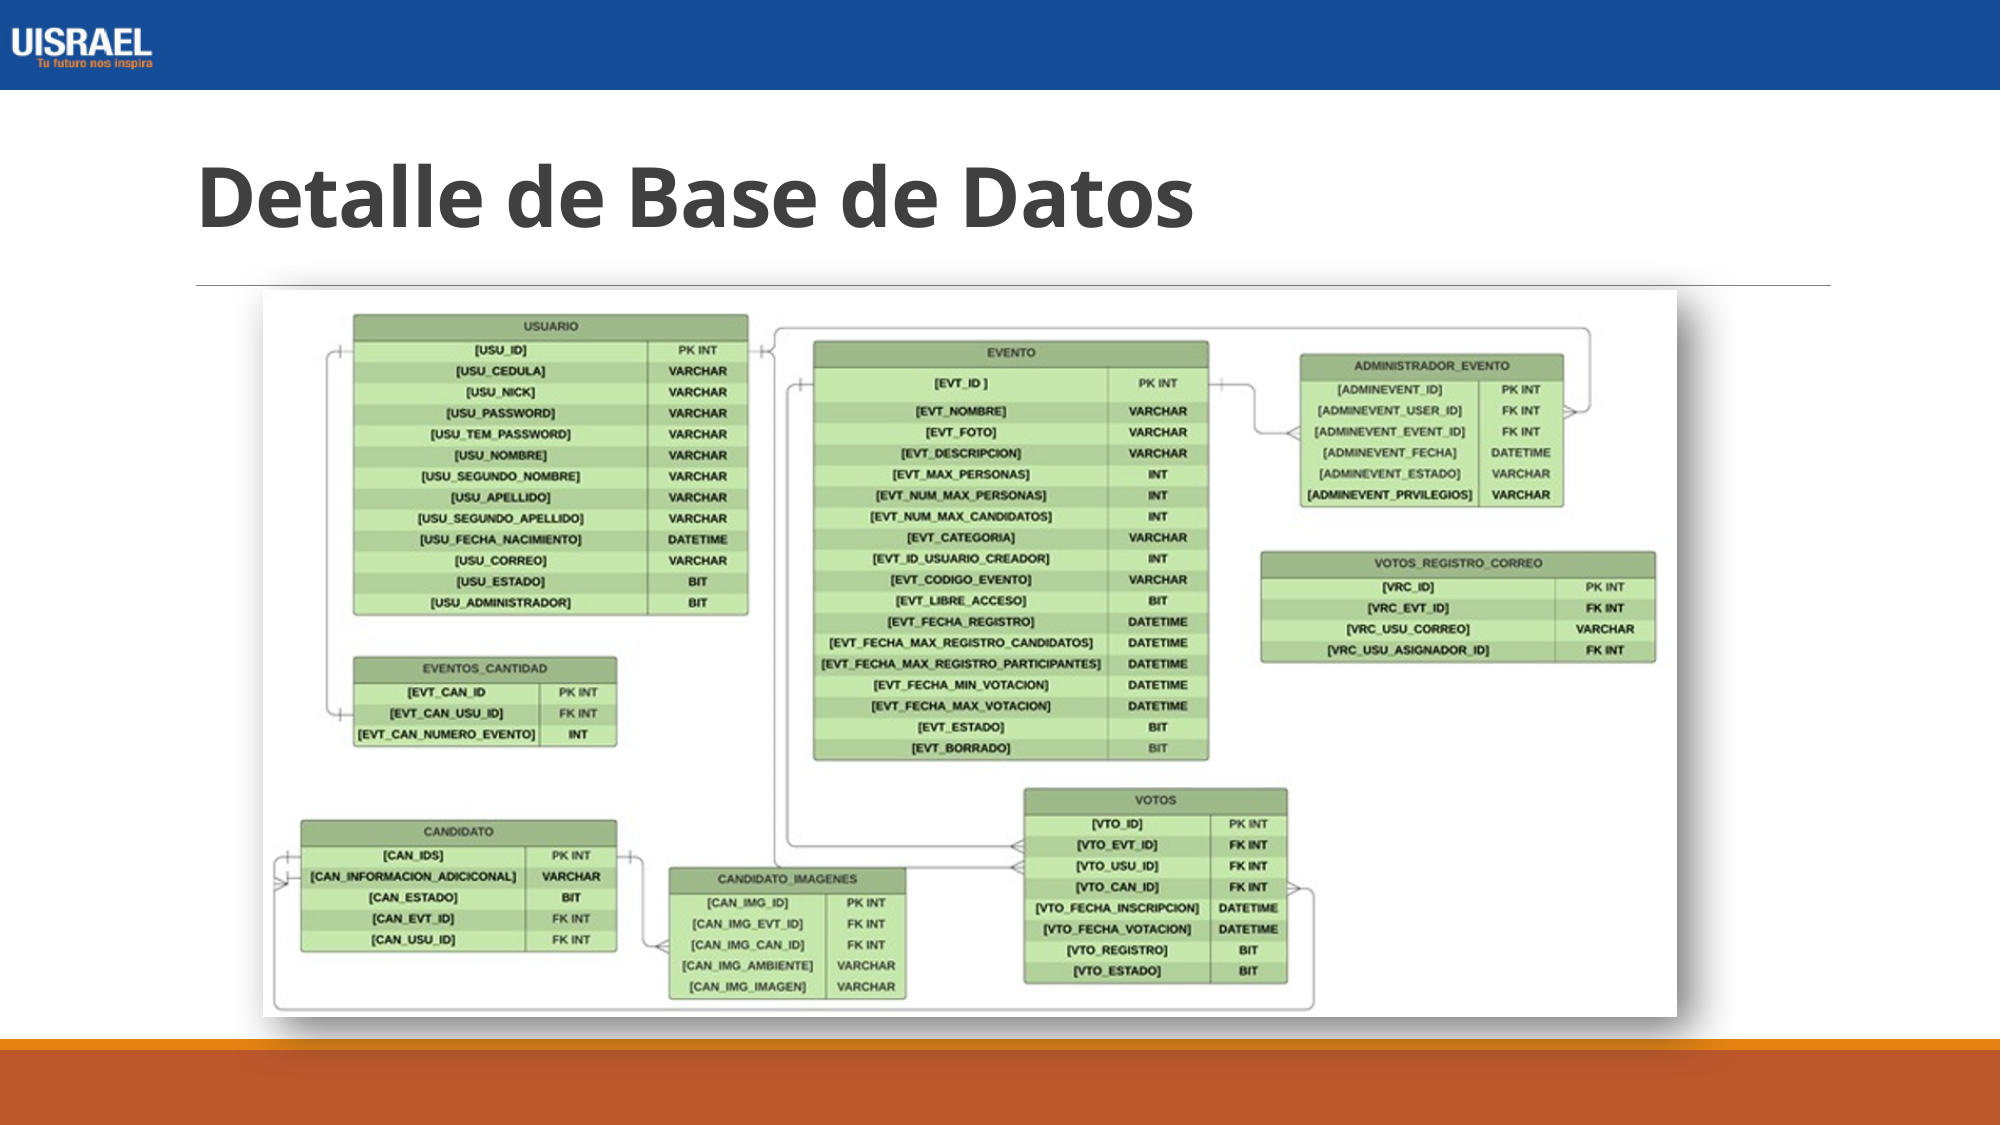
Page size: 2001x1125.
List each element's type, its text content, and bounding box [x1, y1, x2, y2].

title Detalle de Base de Datos [180, 144, 1831, 252]
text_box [0, 0, 2000, 91]
picture [263, 289, 1677, 1018]
